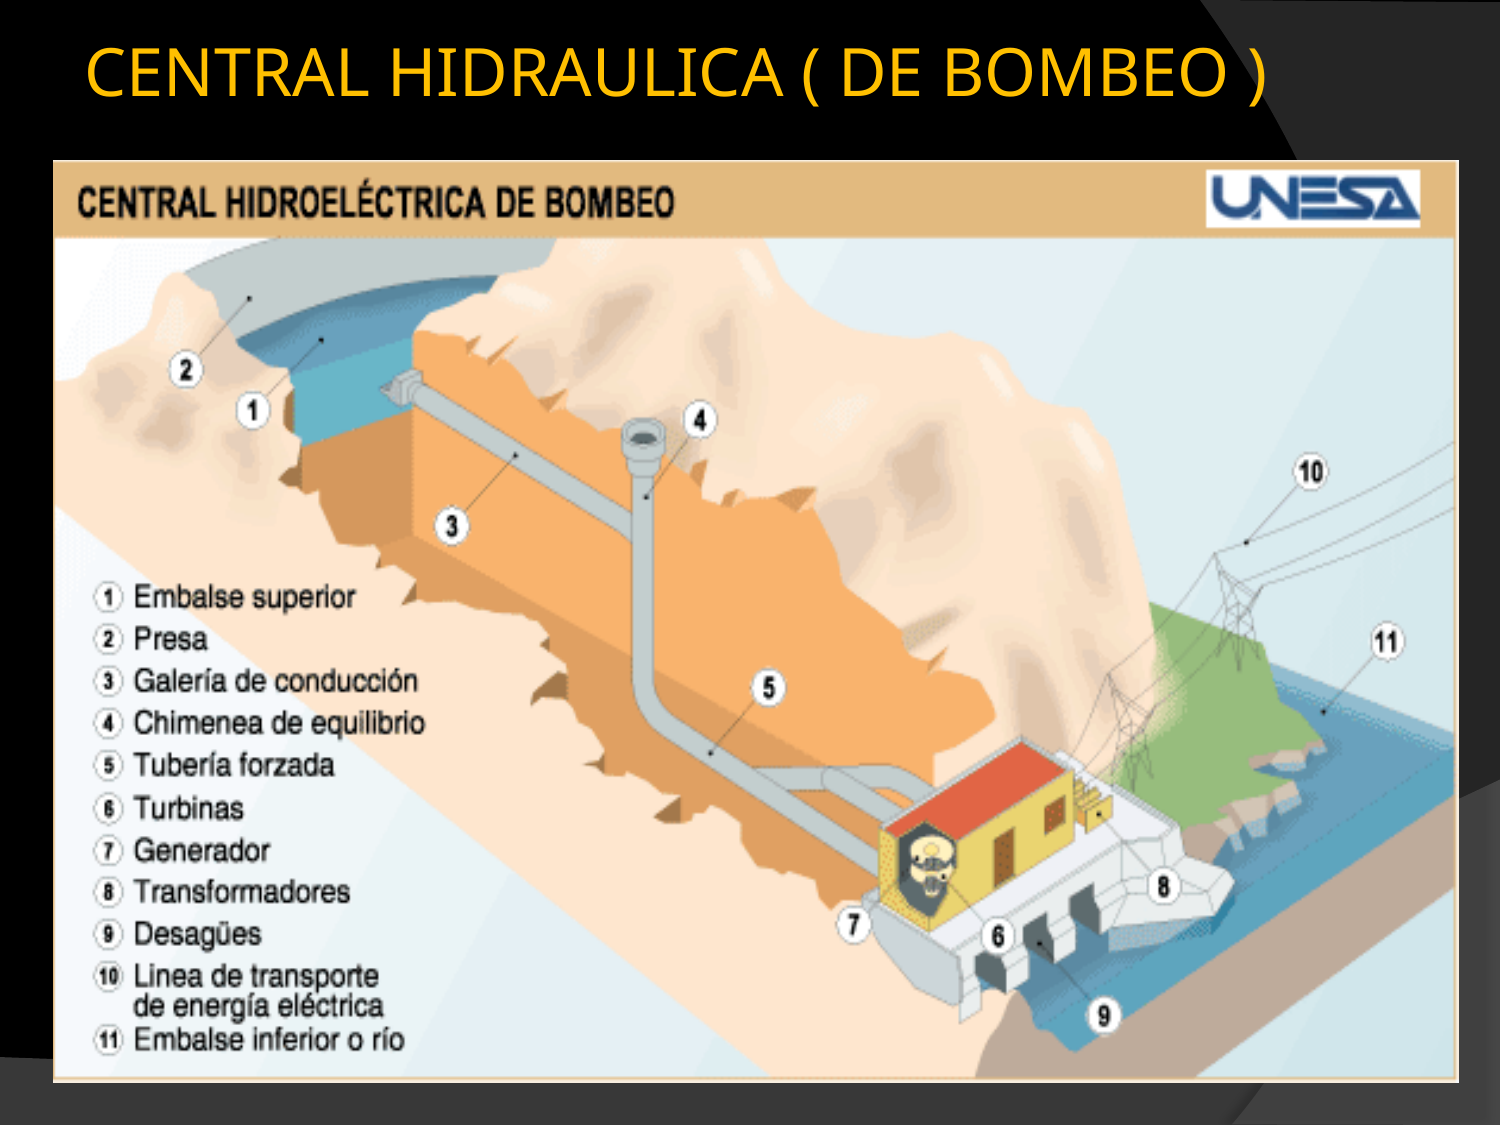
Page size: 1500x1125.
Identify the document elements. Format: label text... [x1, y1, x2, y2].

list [52, 160, 1459, 1083]
title CENTRAL HIDRAULICA ( DE BOMBEO ) [76, 0, 1427, 140]
